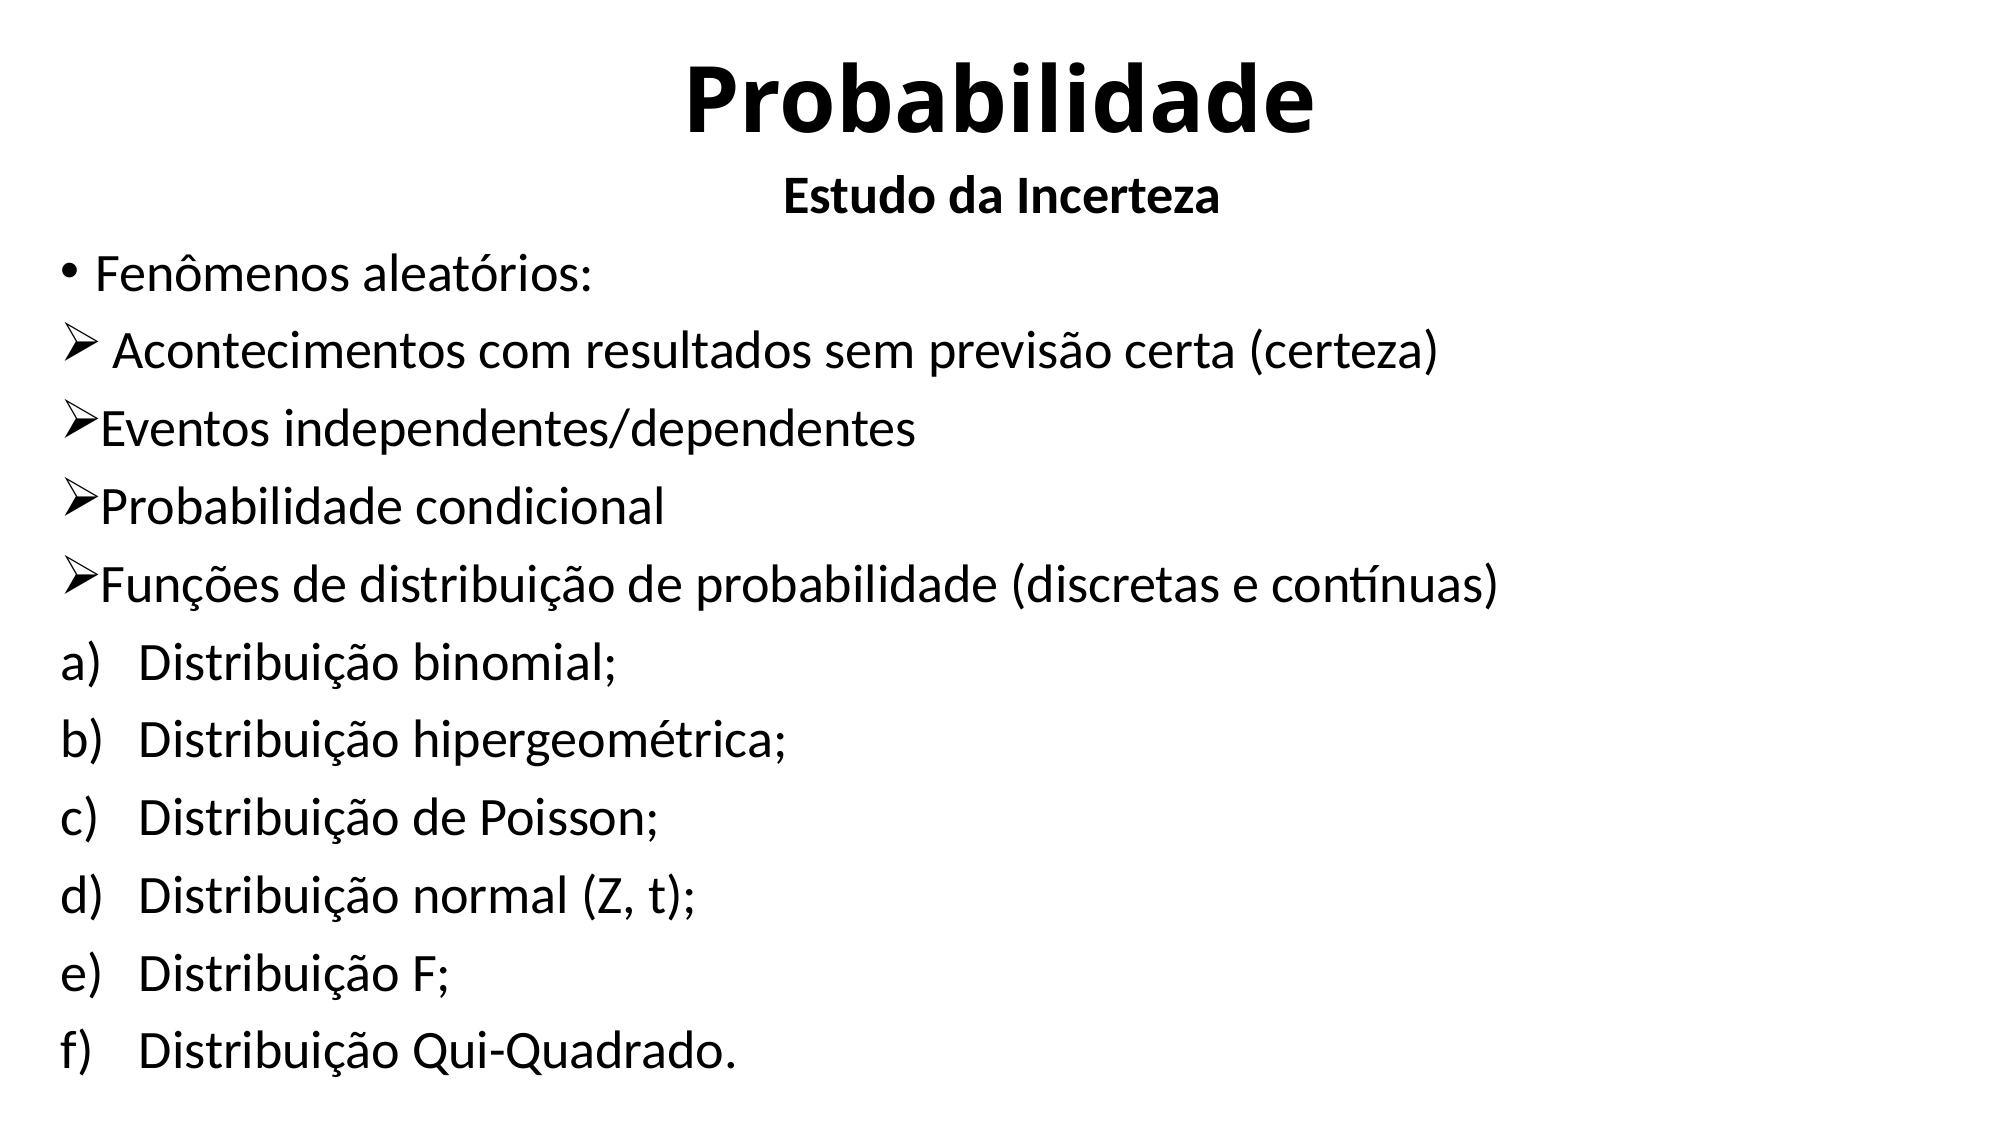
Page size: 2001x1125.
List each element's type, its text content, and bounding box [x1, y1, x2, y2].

list Estudo da Incerteza Fenômenos aleatórios: Acontecimentos com resultados sem previsão certa (certeza) Eventos independentes/dependentes Probabilidade condicional Funções de distribuição de probabilidade (discretas e contínuas) Distribuição binomial; Distribuição hipergeométrica; Distribuição de Poisson; Distribuição normal (Z, t); Distribuição F; Distribuição Qui-Quadrado. [45, 159, 1960, 1094]
title Probabilidade [137, 28, 1863, 159]
